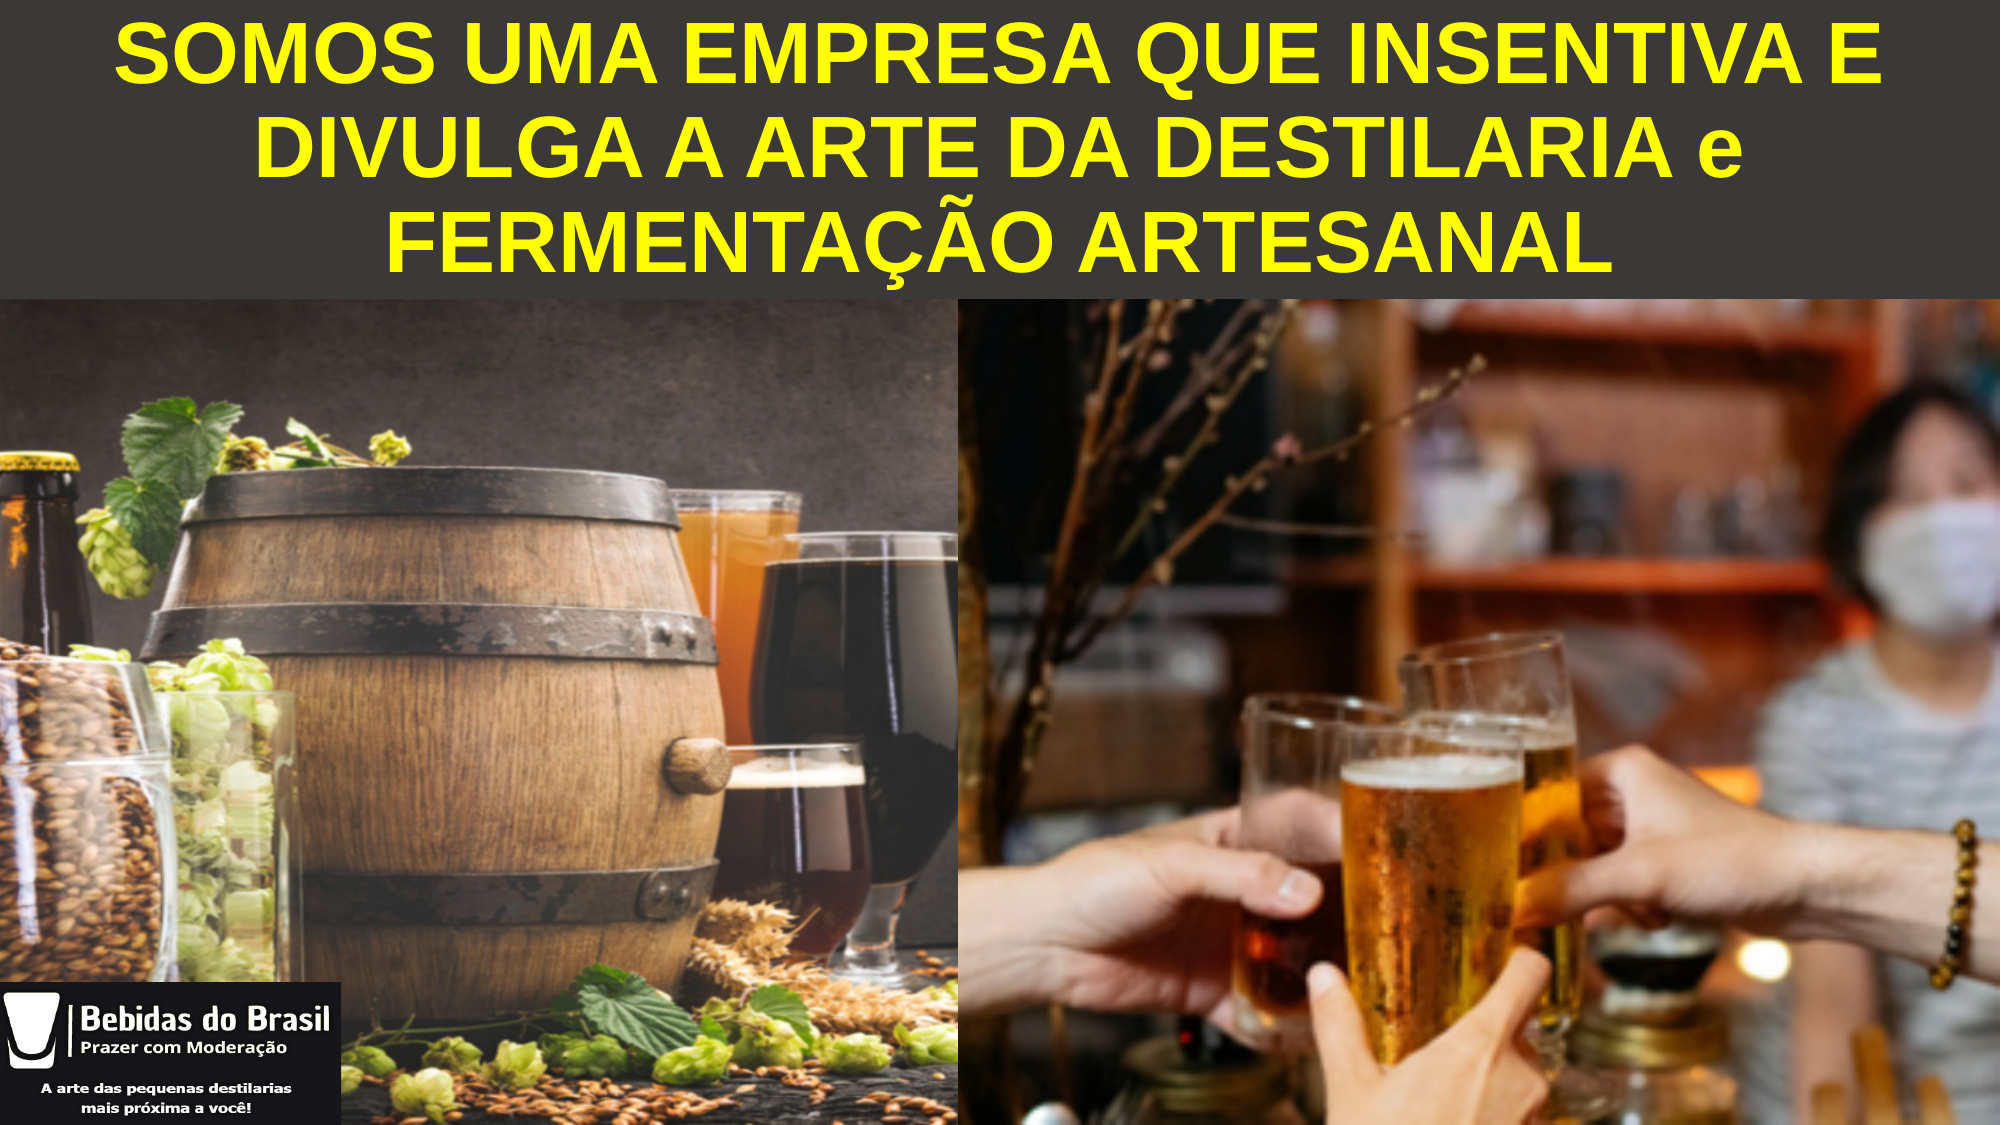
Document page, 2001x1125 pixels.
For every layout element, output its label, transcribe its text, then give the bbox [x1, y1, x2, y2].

text_box SOMOS UMA EMPRESA QUE INSENTIVA E DIVULGA A ARTE DA DESTILARIA e FERMENTAÇÃO ARTESANAL [0, 0, 2000, 299]
picture [0, 982, 342, 1125]
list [0, 299, 958, 1125]
picture [958, 299, 2000, 1125]
